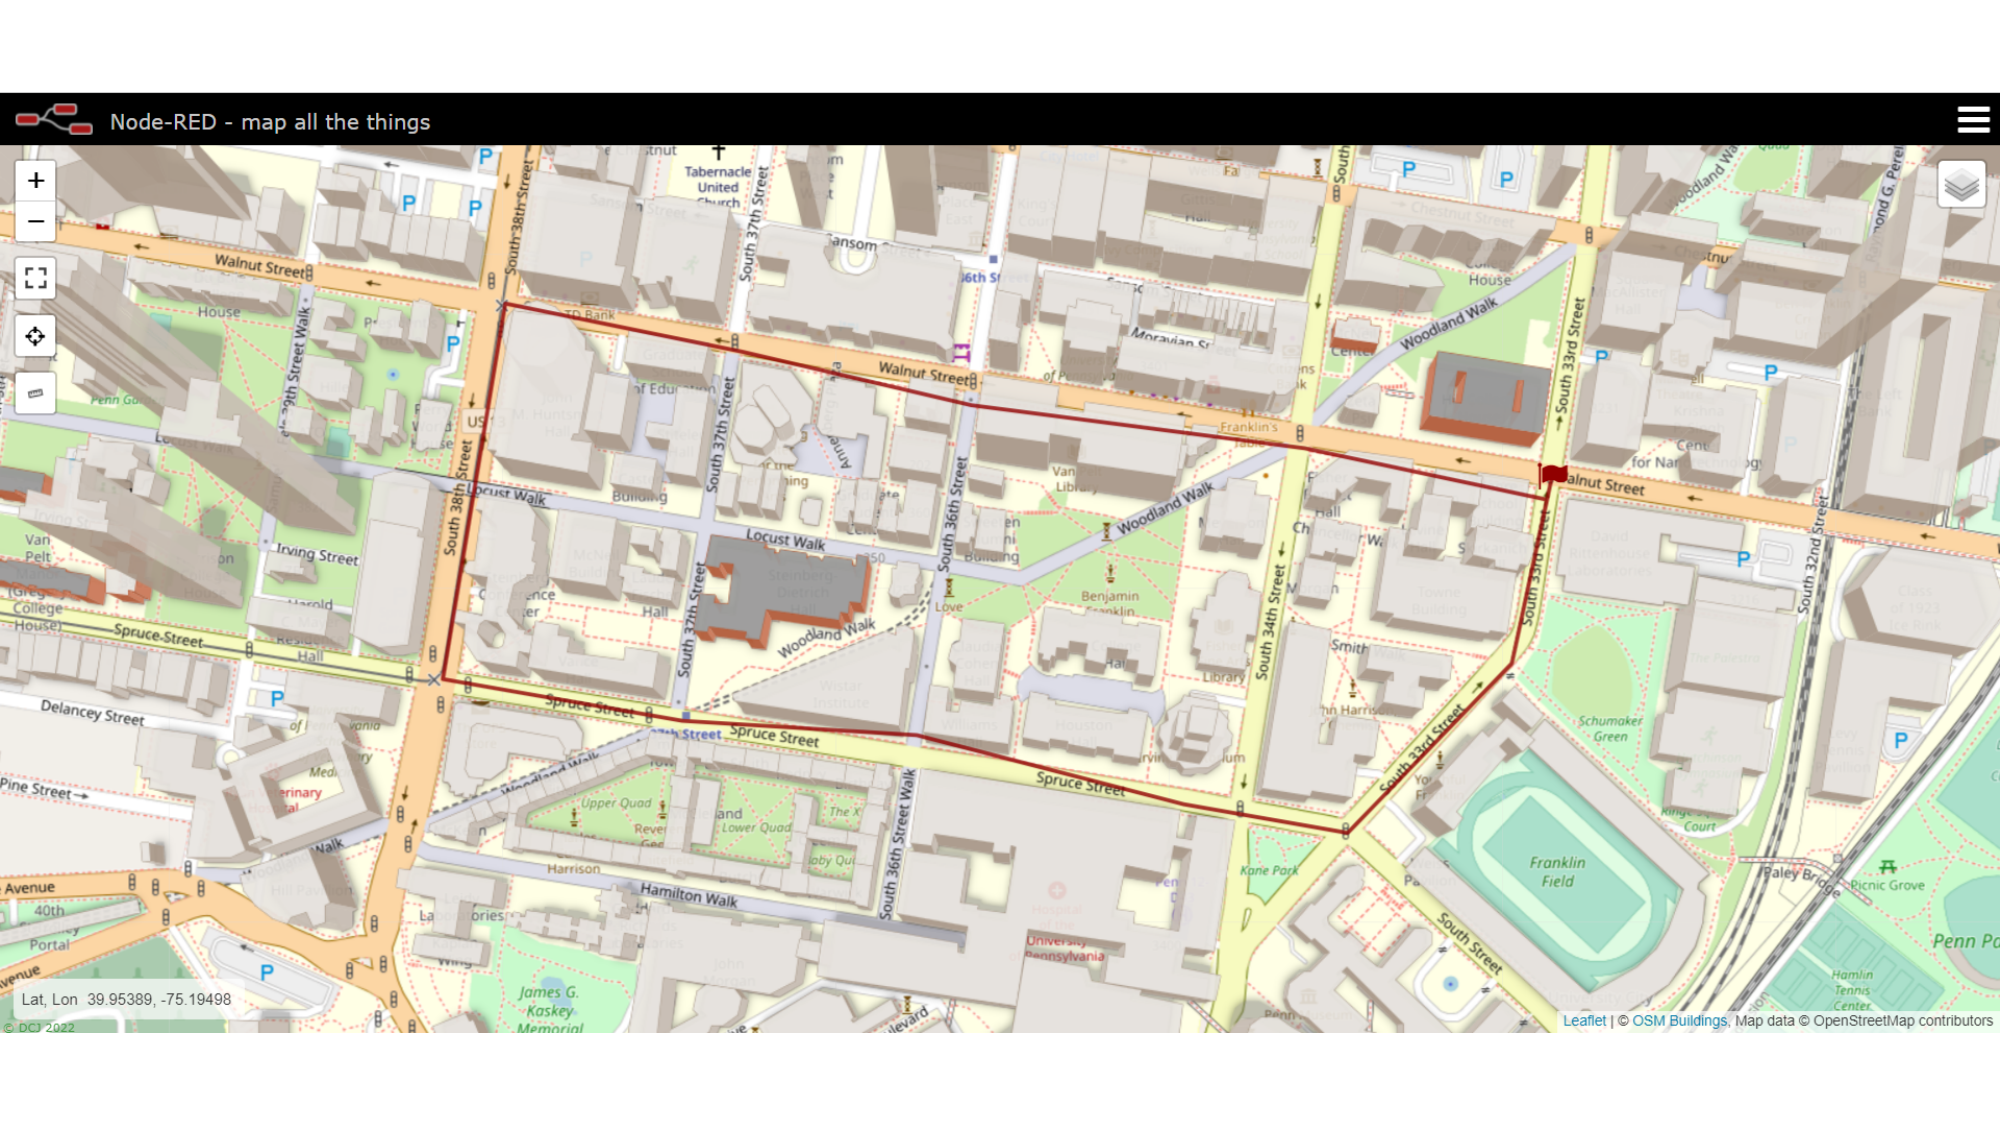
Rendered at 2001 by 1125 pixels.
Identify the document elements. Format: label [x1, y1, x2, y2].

picture [0, 92, 2000, 1033]
